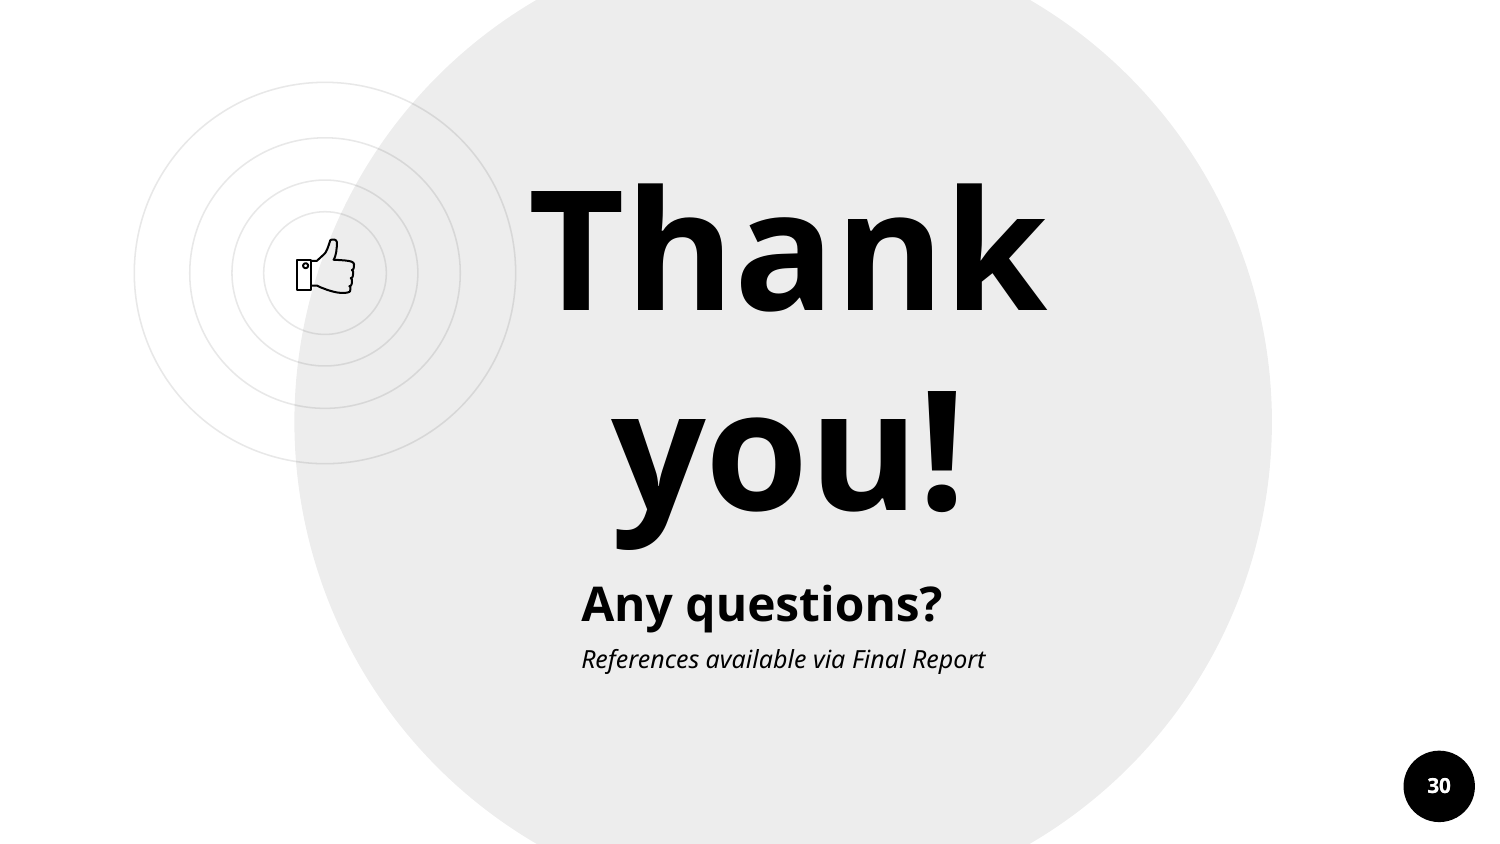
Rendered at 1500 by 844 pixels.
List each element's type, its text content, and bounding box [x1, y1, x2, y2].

title Thank you! [410, 224, 1167, 559]
slide_number ‹#› [1403, 750, 1475, 823]
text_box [297, 239, 355, 294]
subtitle Any questions? References available via Final Report [566, 558, 1323, 844]
